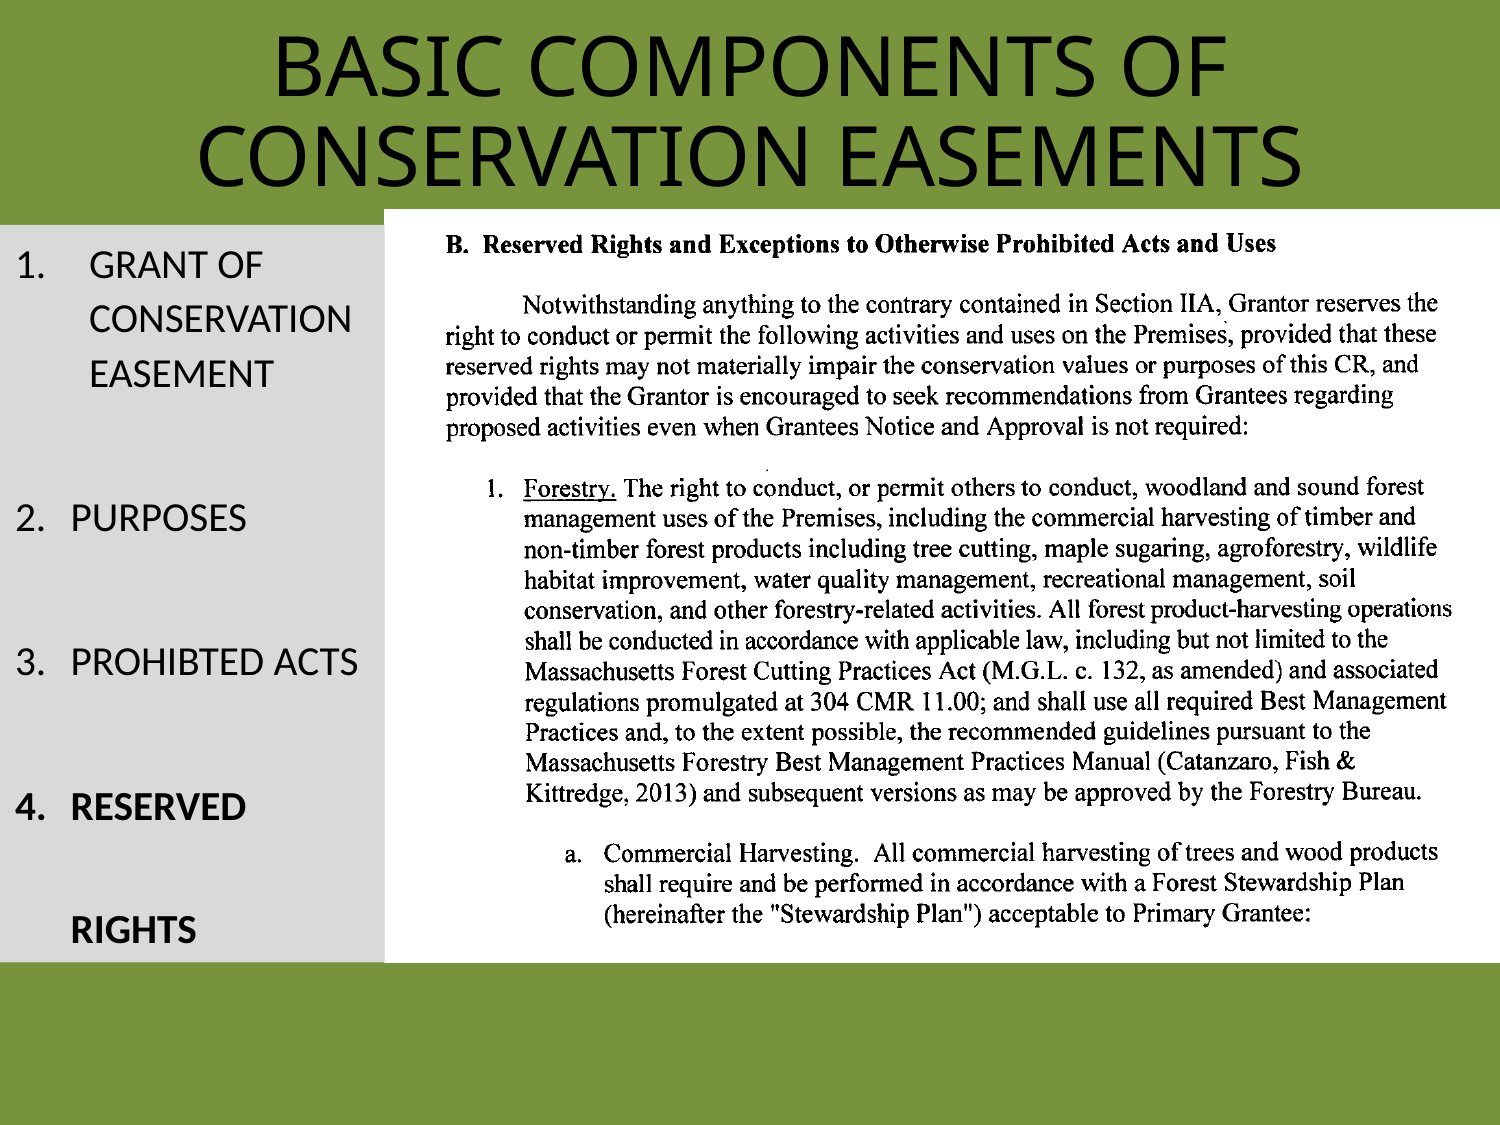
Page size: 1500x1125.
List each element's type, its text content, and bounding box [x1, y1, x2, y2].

title BASIC COMPONENTS OF CONSERVATION EASEMENTS [24, 12, 1475, 213]
list GRANT OF CONSERVATION EASEMENT PURPOSES PROHIBTED ACTS RESERVED RIGHTS [0, 224, 384, 963]
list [384, 209, 1500, 963]
